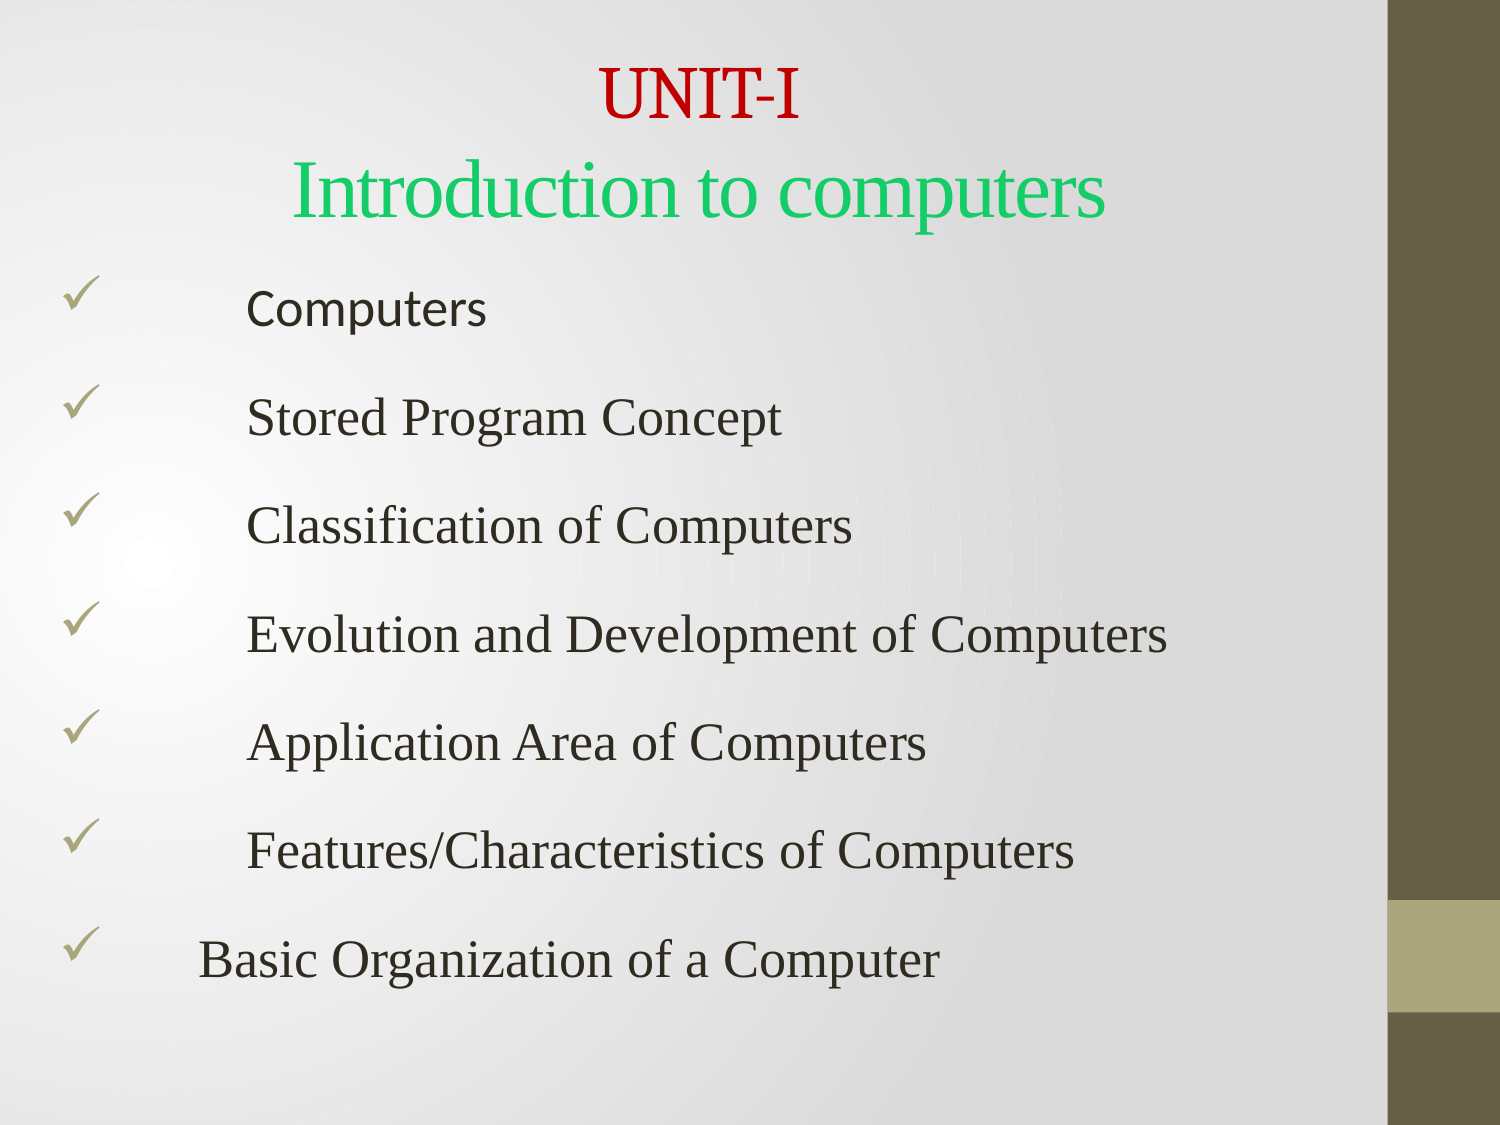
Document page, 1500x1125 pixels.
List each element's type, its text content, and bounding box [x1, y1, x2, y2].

list Computers Stored Program Concept Classification of Computers Evolution and Development of Computers Application Area of Computers Features/Characteristics of Computers Basic Organization of a Computer [24, 232, 1375, 1100]
title UNIT-I Introduction to computers [75, 45, 1325, 232]
